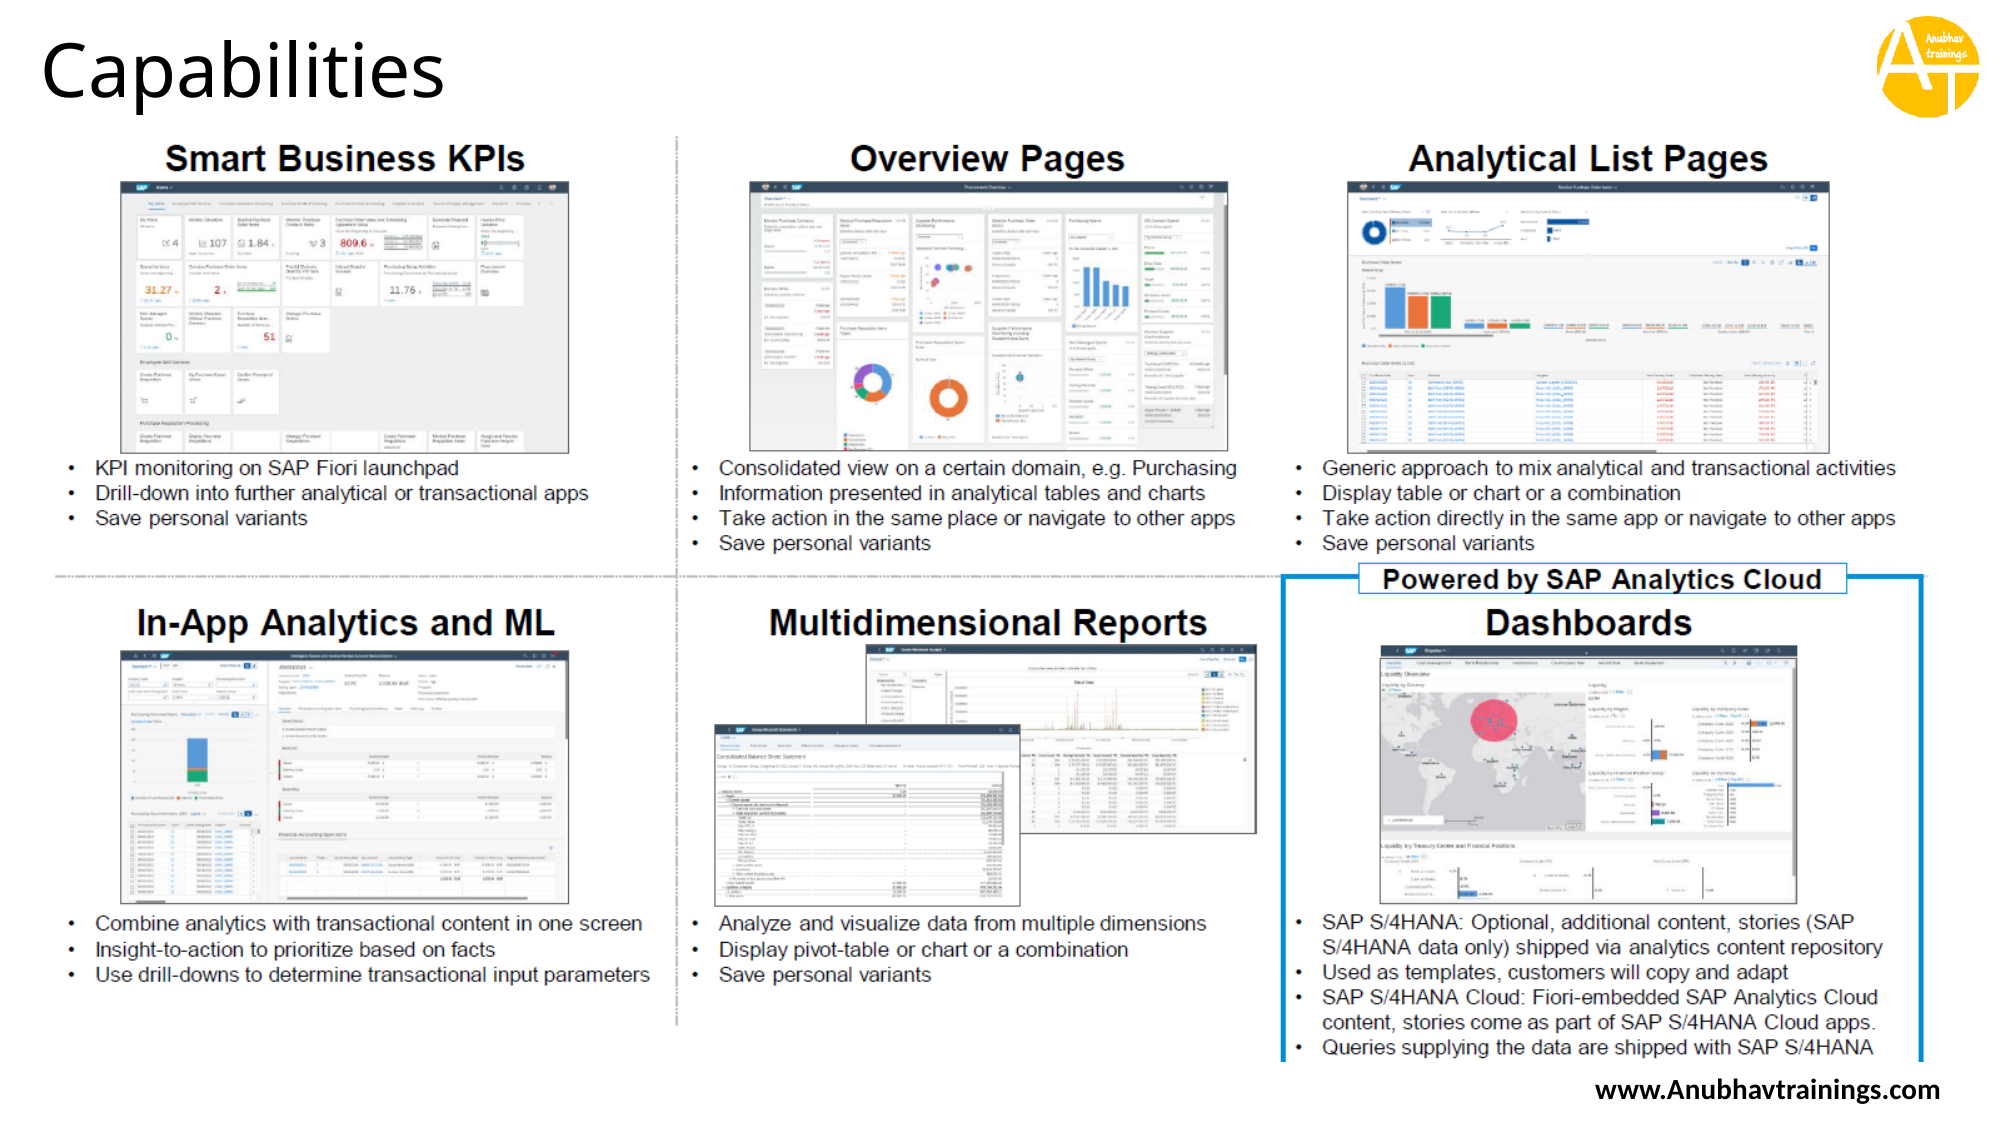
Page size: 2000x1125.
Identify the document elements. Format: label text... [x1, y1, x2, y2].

title Capabilities [20, 8, 1821, 126]
picture [39, 9, 1985, 1062]
footer www.Anubhavtrainings.com [1543, 1058, 1994, 1118]
